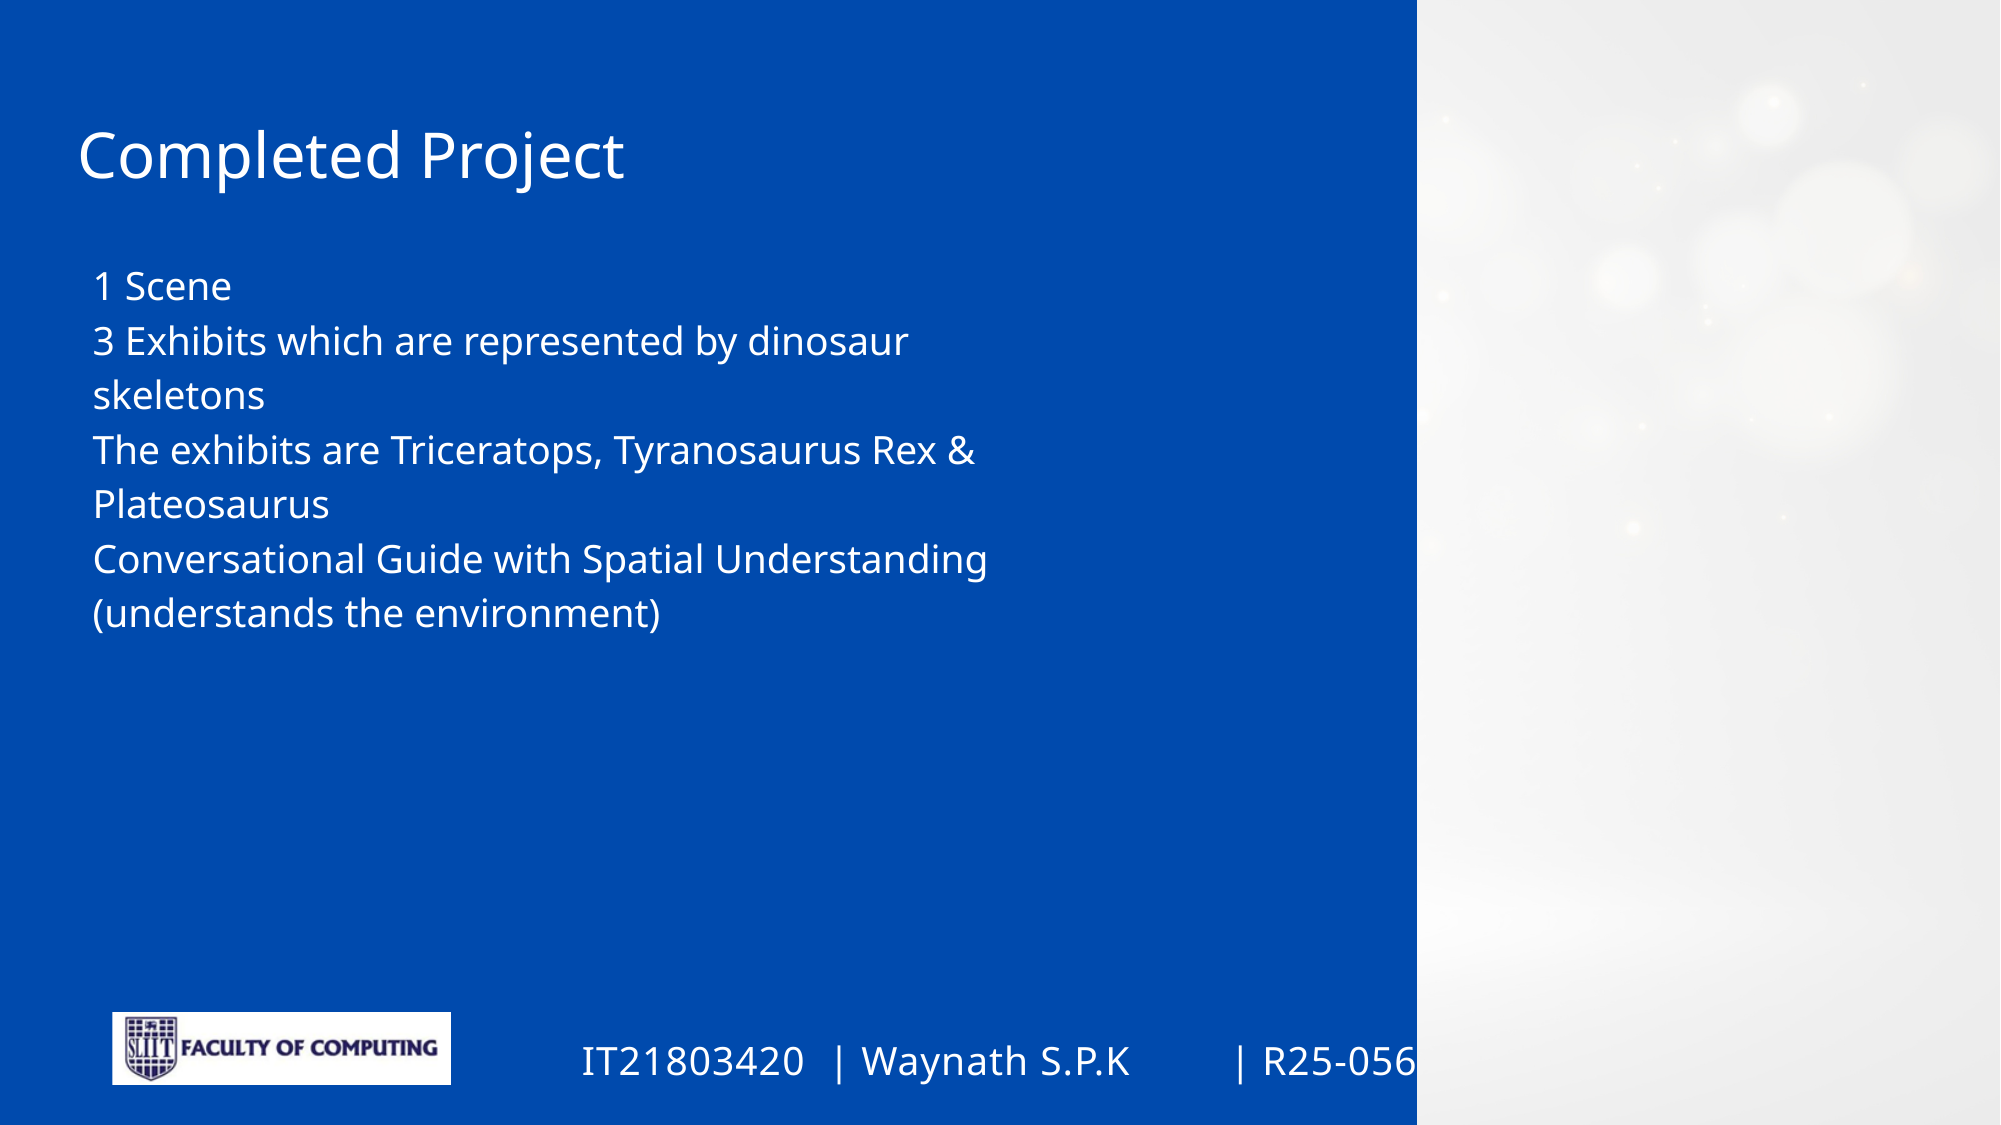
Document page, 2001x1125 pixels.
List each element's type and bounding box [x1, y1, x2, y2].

text_box [1418, 0, 2000, 1125]
text_box [0, 0, 1418, 1125]
text_box [111, 1006, 1418, 1086]
